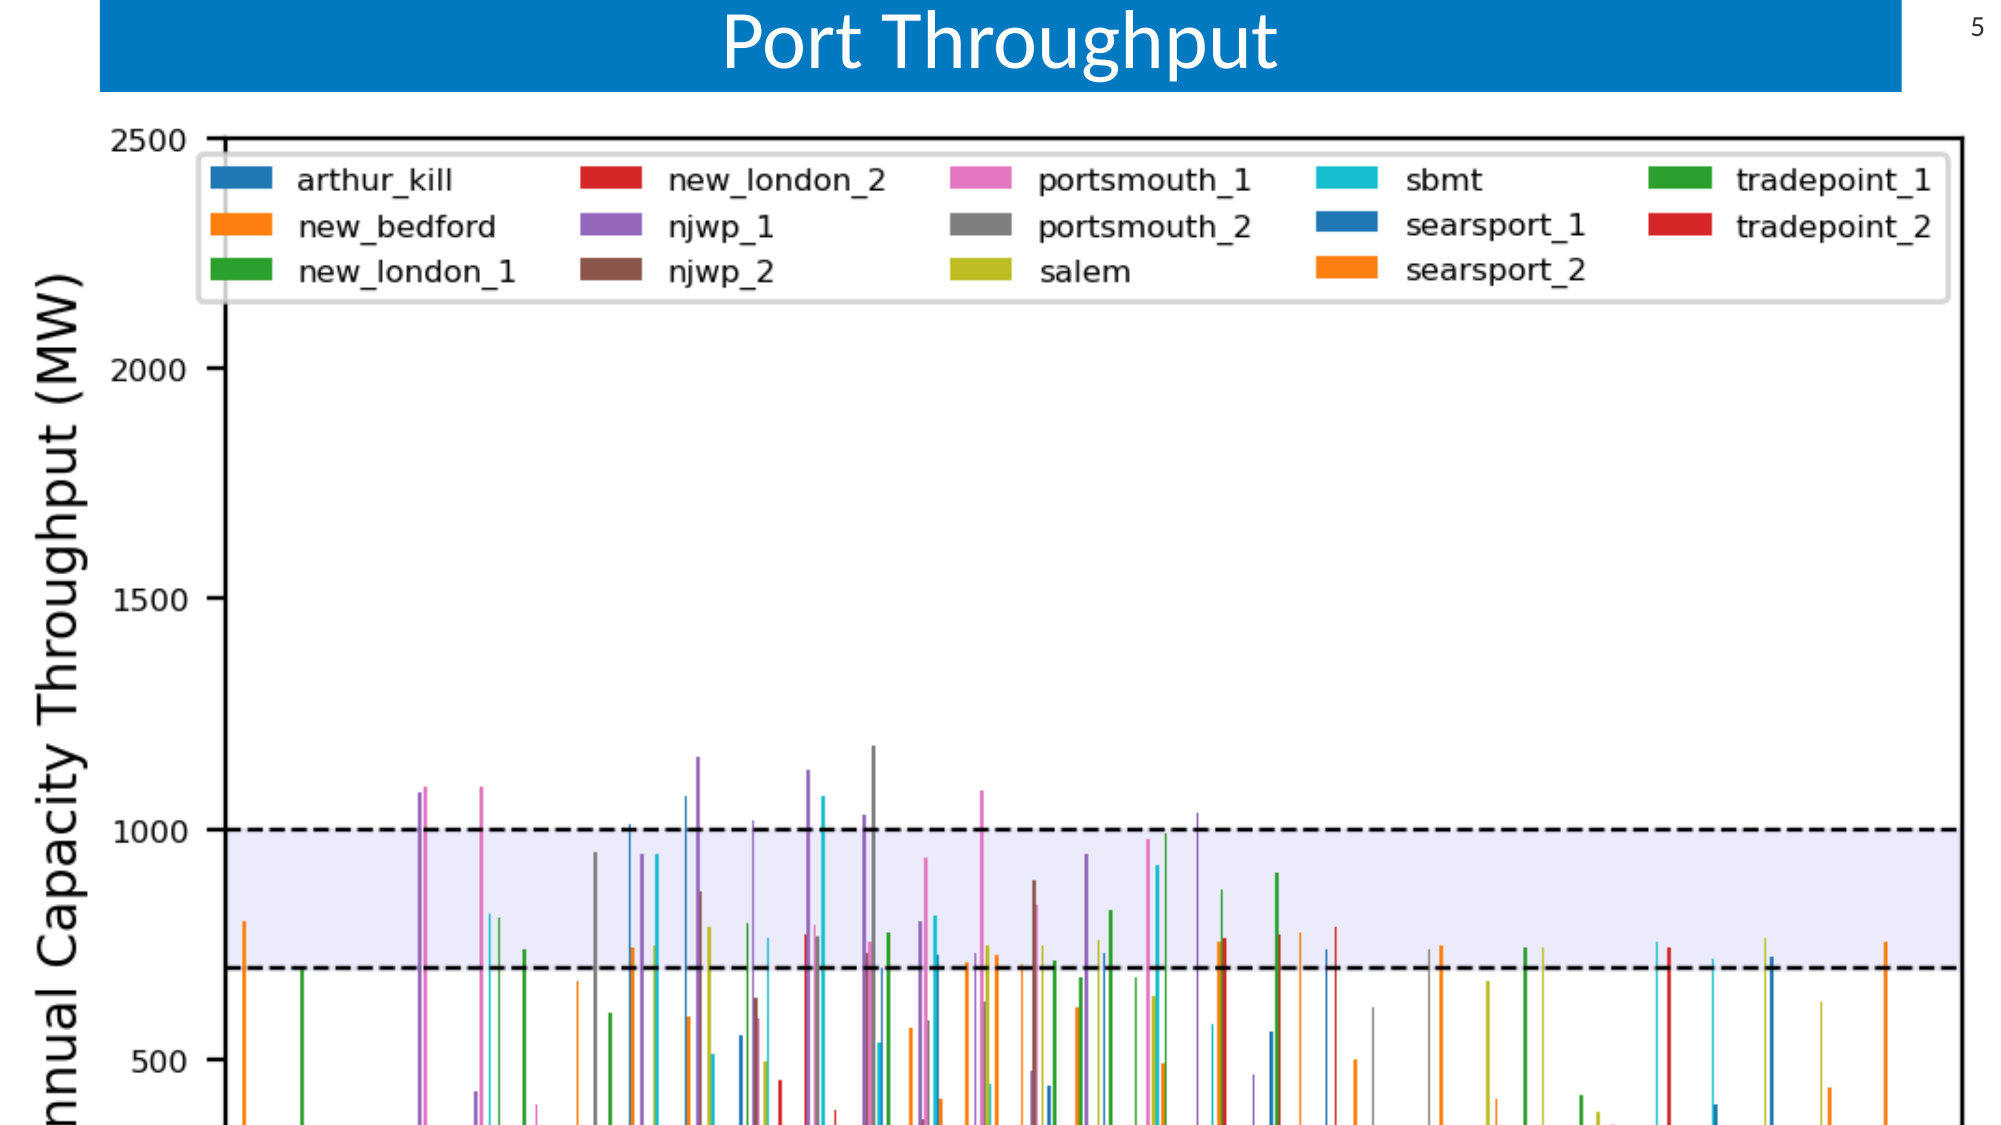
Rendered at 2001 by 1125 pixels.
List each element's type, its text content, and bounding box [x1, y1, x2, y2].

picture [0, 92, 2000, 1125]
title Port Throughput [99, 0, 1902, 91]
